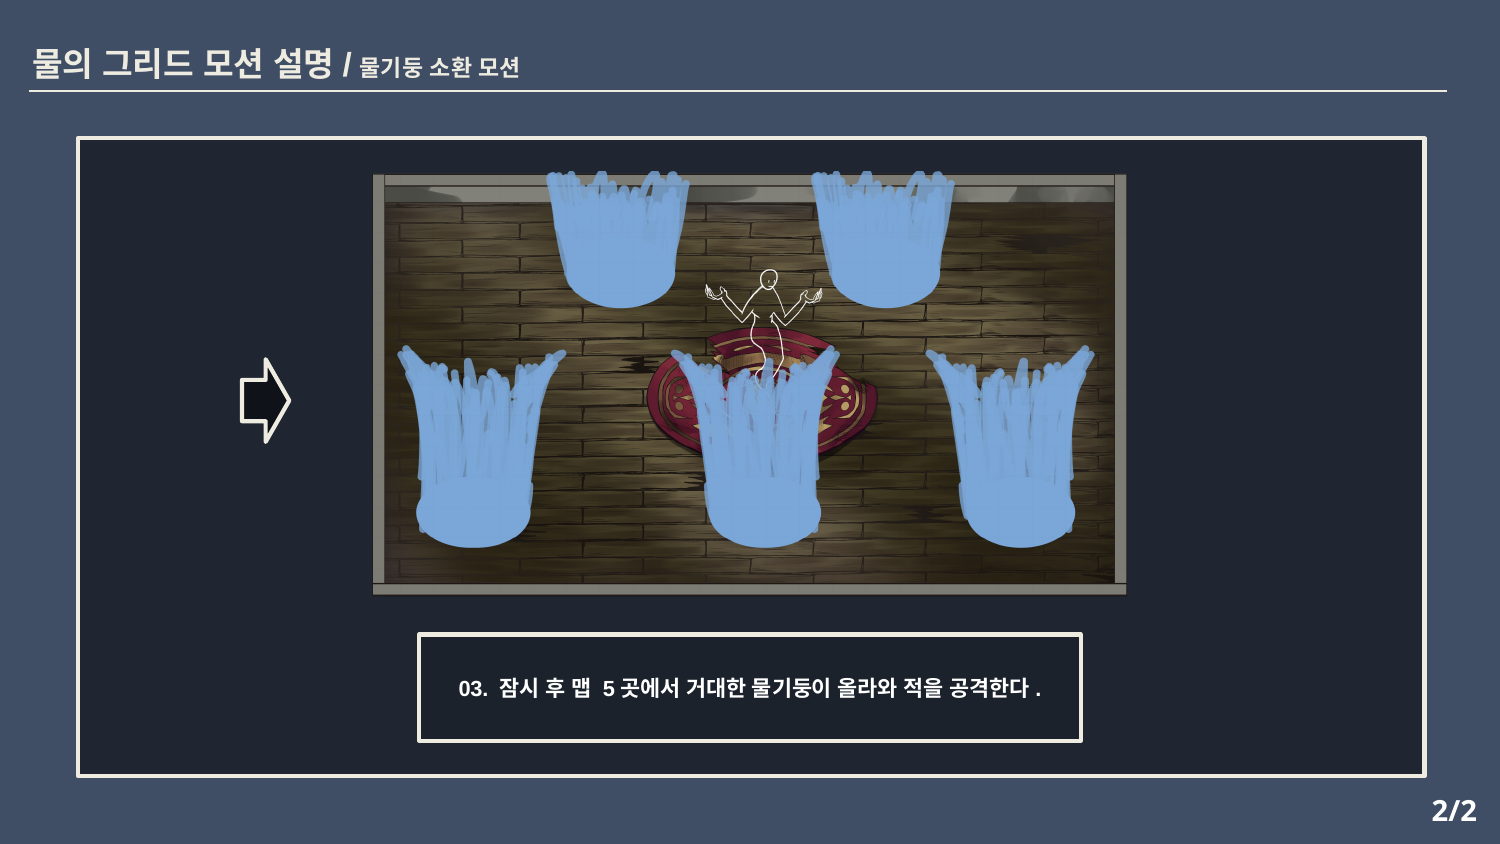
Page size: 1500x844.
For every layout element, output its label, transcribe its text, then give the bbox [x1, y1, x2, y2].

text_box [76, 136, 1427, 778]
text_box 03. 잠시 후 맵 5곳에서 거대한 물기둥이 올라와 적을 공격한다. [417, 632, 1083, 743]
picture [367, 170, 1133, 600]
text_box 2/2 [1356, 784, 1492, 835]
text_box [239, 357, 292, 444]
text_box 물의 그리드 모션 설명/물기둥 소환 모션 [17, 35, 680, 91]
